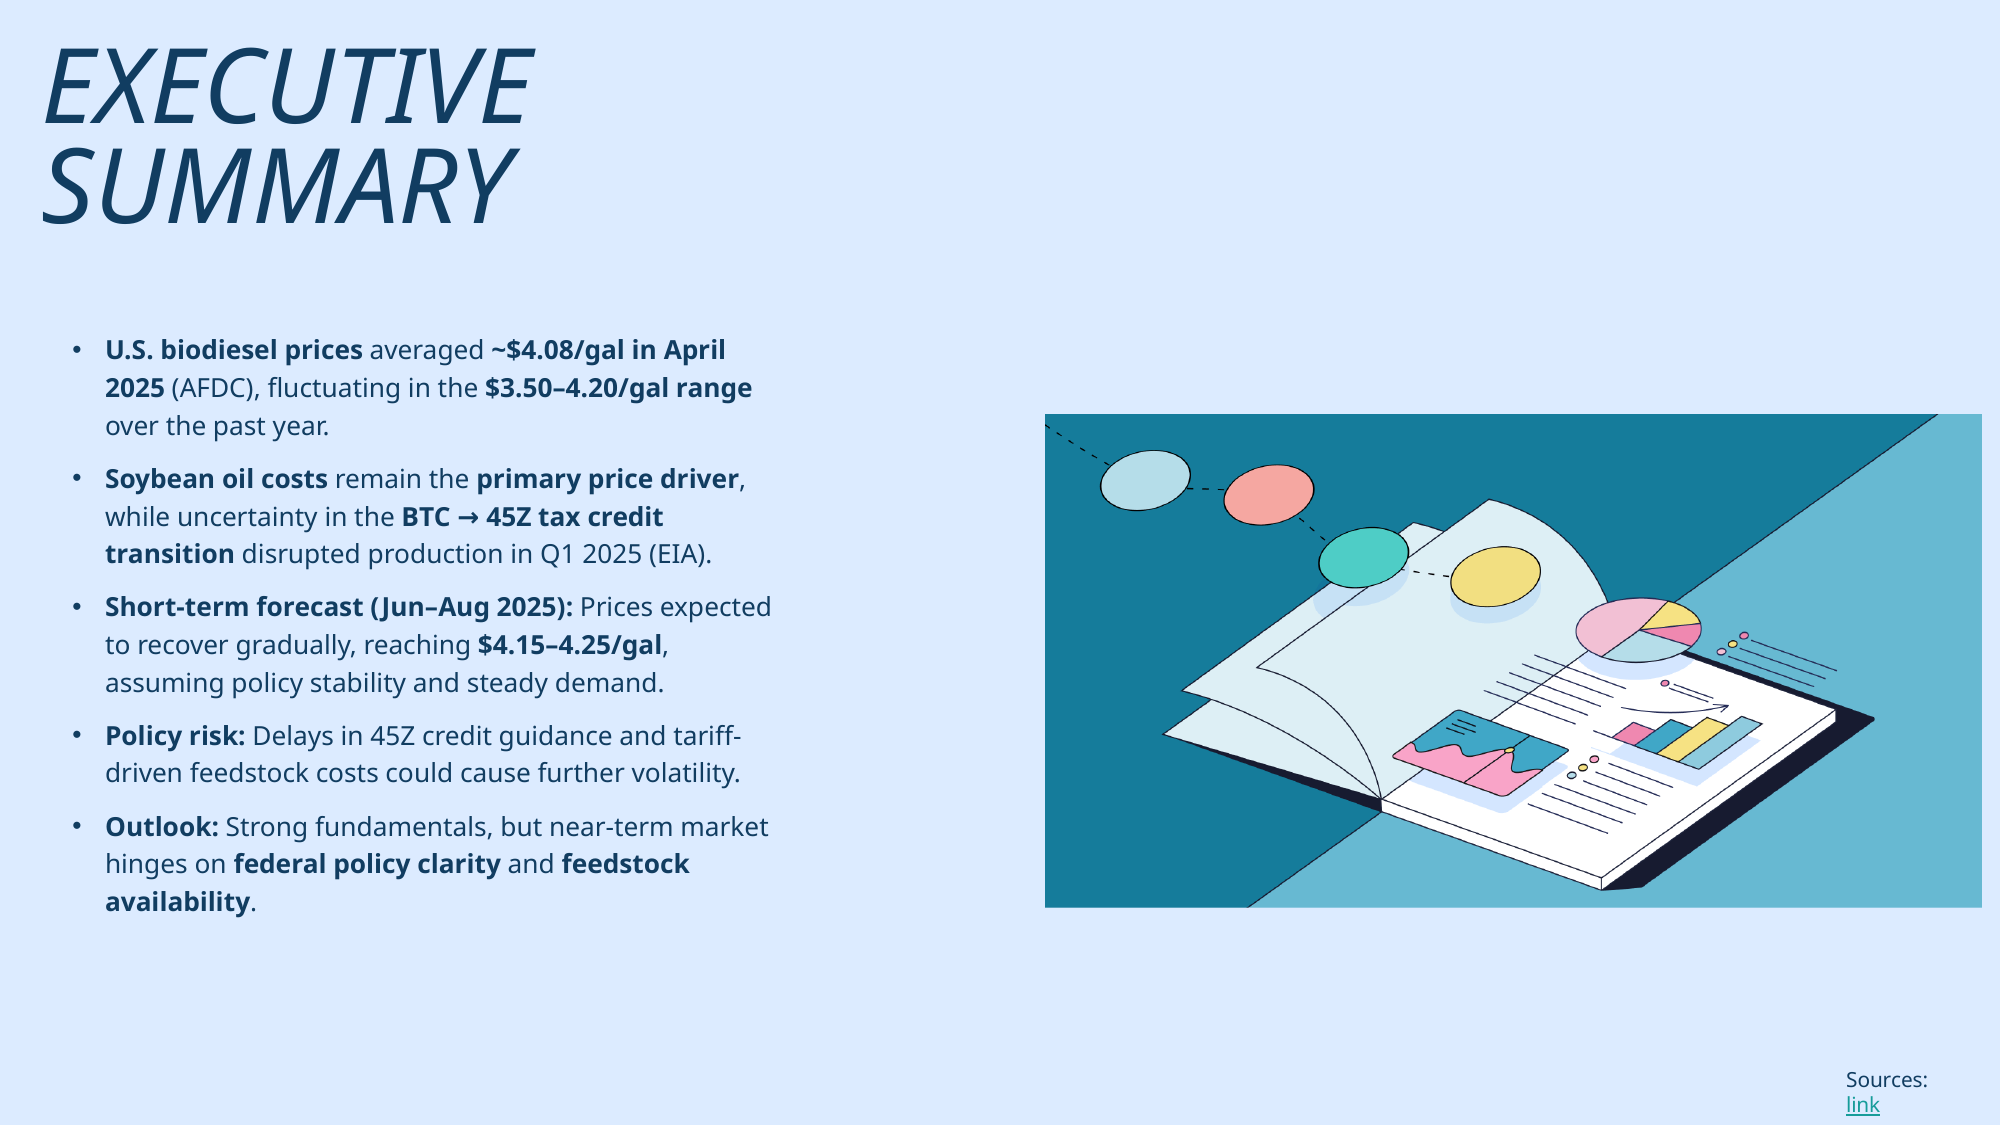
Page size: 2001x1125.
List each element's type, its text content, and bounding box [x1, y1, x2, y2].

text_box Sources: link [1831, 1059, 1982, 1125]
picture [1045, 414, 1982, 908]
title Executive summary [26, 18, 769, 251]
list U.S. biodiesel prices averaged ~$4.08/gal in April 2025 (AFDC), fluctuating in the $3.50–4.20/gal range over the past year. Soybean oil costs remain the primary price driver, while uncertainty in the BTC → 45Z tax credit transition disrupted production in Q1 2025 (EIA). Short-term forecast (Jun–Aug 2025): Prices expected to recover gradually, reaching $4.15–4.25/gal, assuming policy stability and steady demand. Policy risk: Delays in 45Z credit guidance and tariff-driven feedstock costs could cause further volatility. Outlook: Strong fundamentals, but near-term market hinges on federal policy clarity and feedstock availability. [57, 319, 798, 1007]
